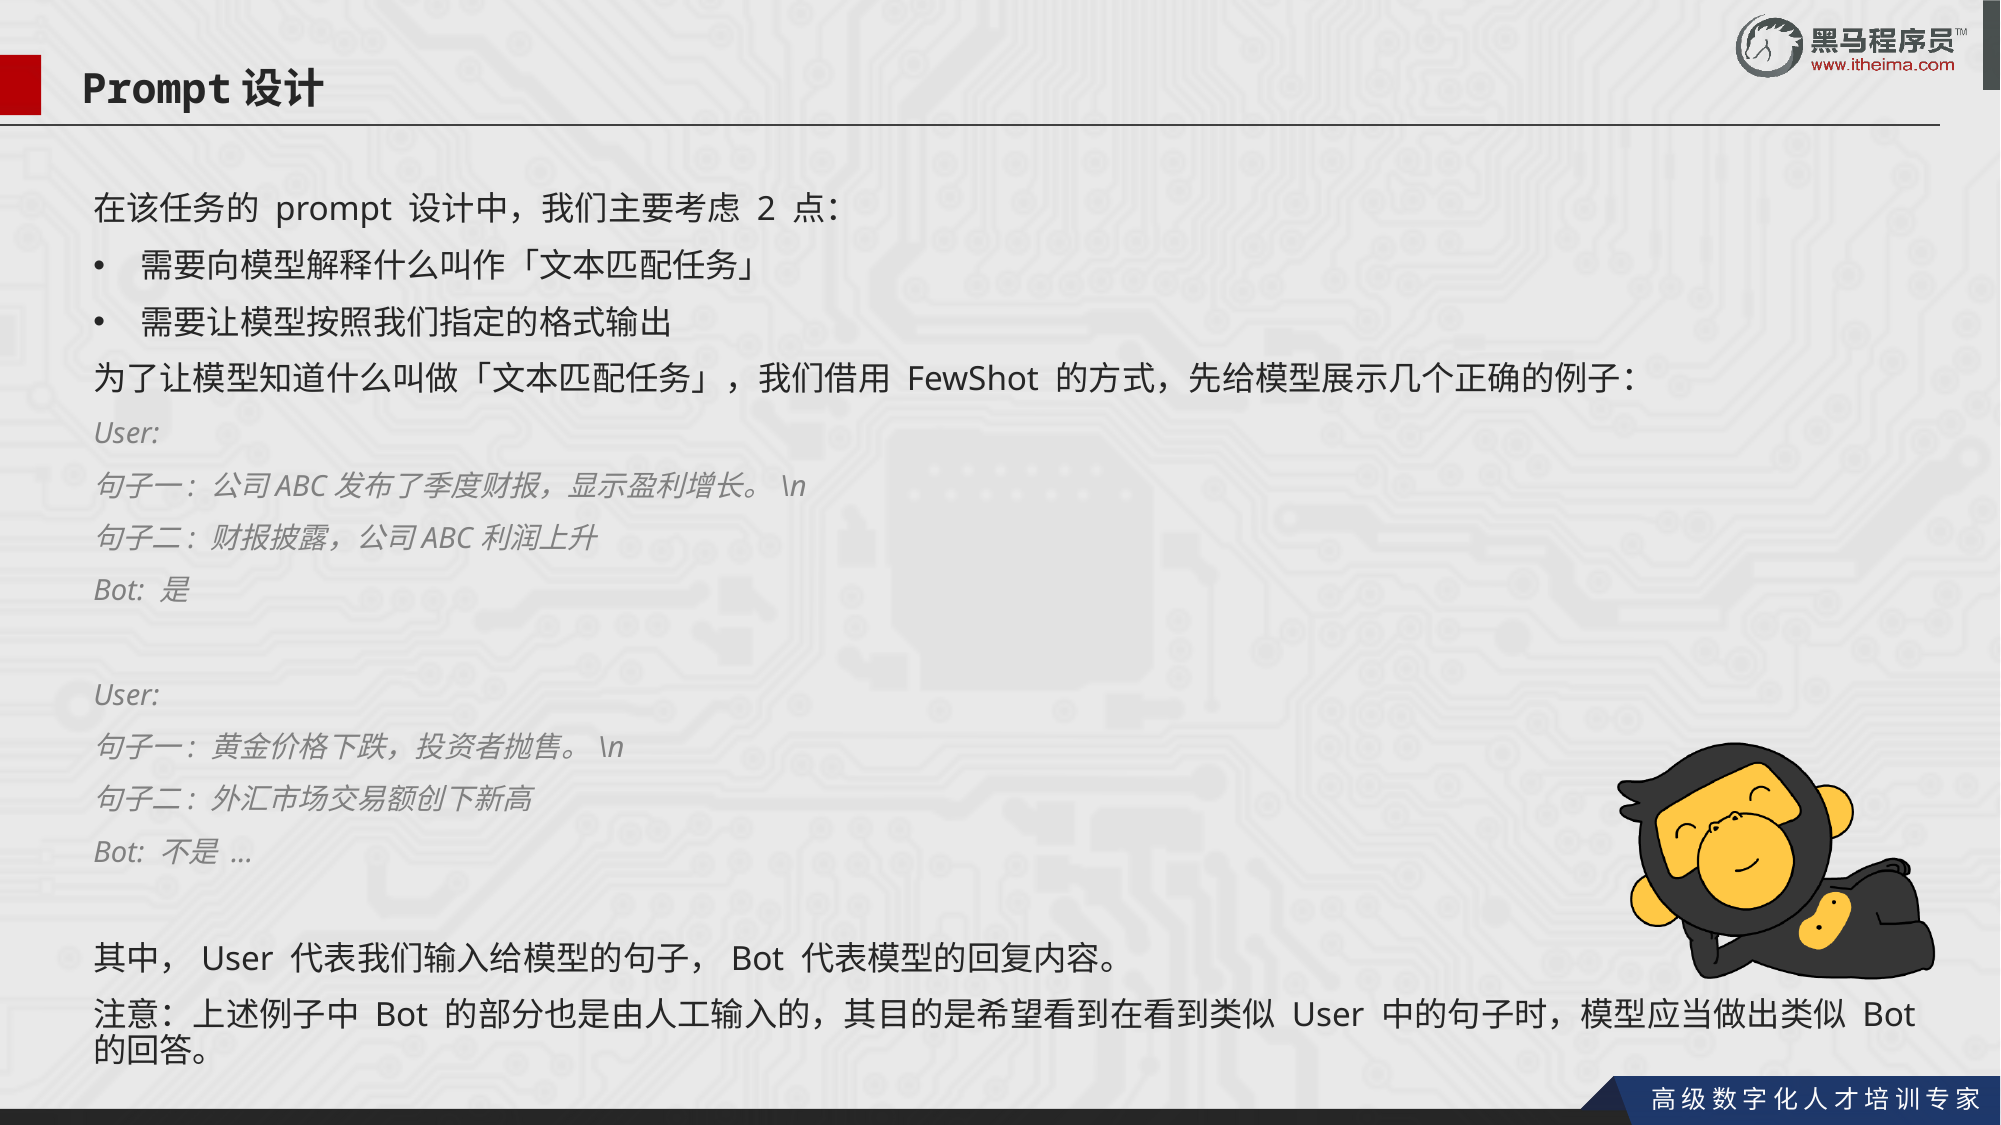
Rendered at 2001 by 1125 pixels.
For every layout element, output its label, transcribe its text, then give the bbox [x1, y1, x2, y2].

list 在该任务的 prompt 设计中，我们主要考虑 2 点： 需要向模型解释什么叫作「文本匹配任务」 需要让模型按照我们指定的格式输出 为了让模型知道什么叫做「文本匹配任务」，我们借用 FewShot 的方式，先给模型展示几个正确的例子： User: 句子一: 公司ABC发布了季度财报，显示盈利增长。\n 句子二: 财报披露，公司ABC利润上升 Bot: 是 User: 句子一: 黄金价格下跌，投资者抛售。\n 句子二: 外汇市场交易额创下新高 Bot: 不是 ... 其中，User 代表我们输入给模型的句子，Bot 代表模型的回复内容。 注意：上述例子中 Bot 的部分也是由人工输入的，其目的是希望看到在看到类似 User 中的句子时，模型应当做出类似 Bot 的回答。 [78, 184, 1947, 1012]
picture [1705, 0, 1995, 109]
picture [1600, 691, 1947, 1039]
list Prompt设计 [66, 54, 882, 126]
